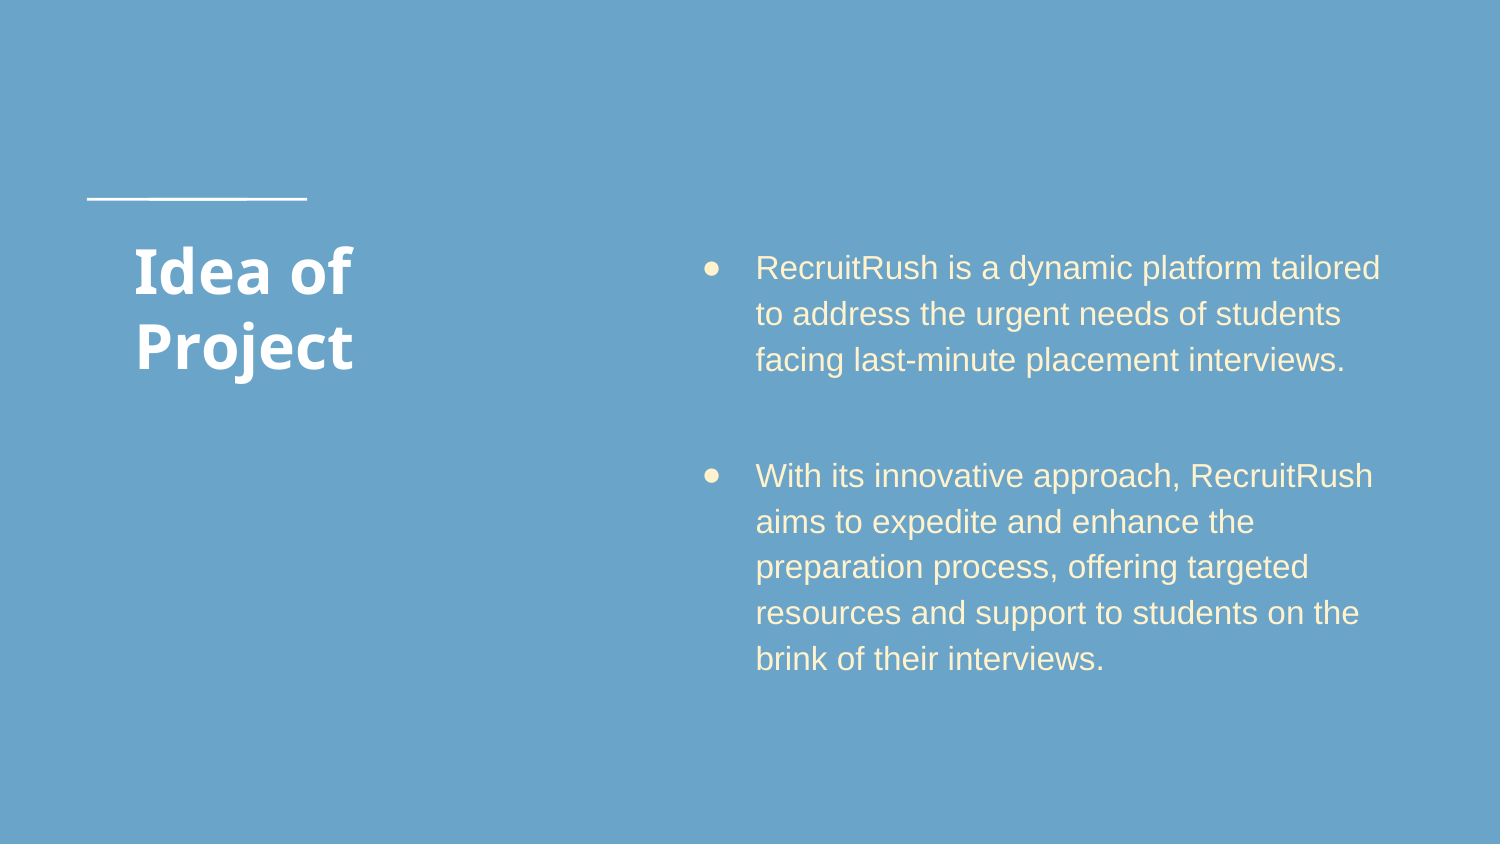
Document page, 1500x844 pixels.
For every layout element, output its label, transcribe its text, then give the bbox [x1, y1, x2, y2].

title Idea of Project [119, 216, 589, 466]
subtitle RecruitRush is a dynamic platform tailored to address the urgent needs of students facing last-minute placement interviews. With its innovative approach, RecruitRush aims to expedite and enhance the preparation process, offering targeted resources and support to students on the brink of their interviews. [665, 225, 1415, 760]
